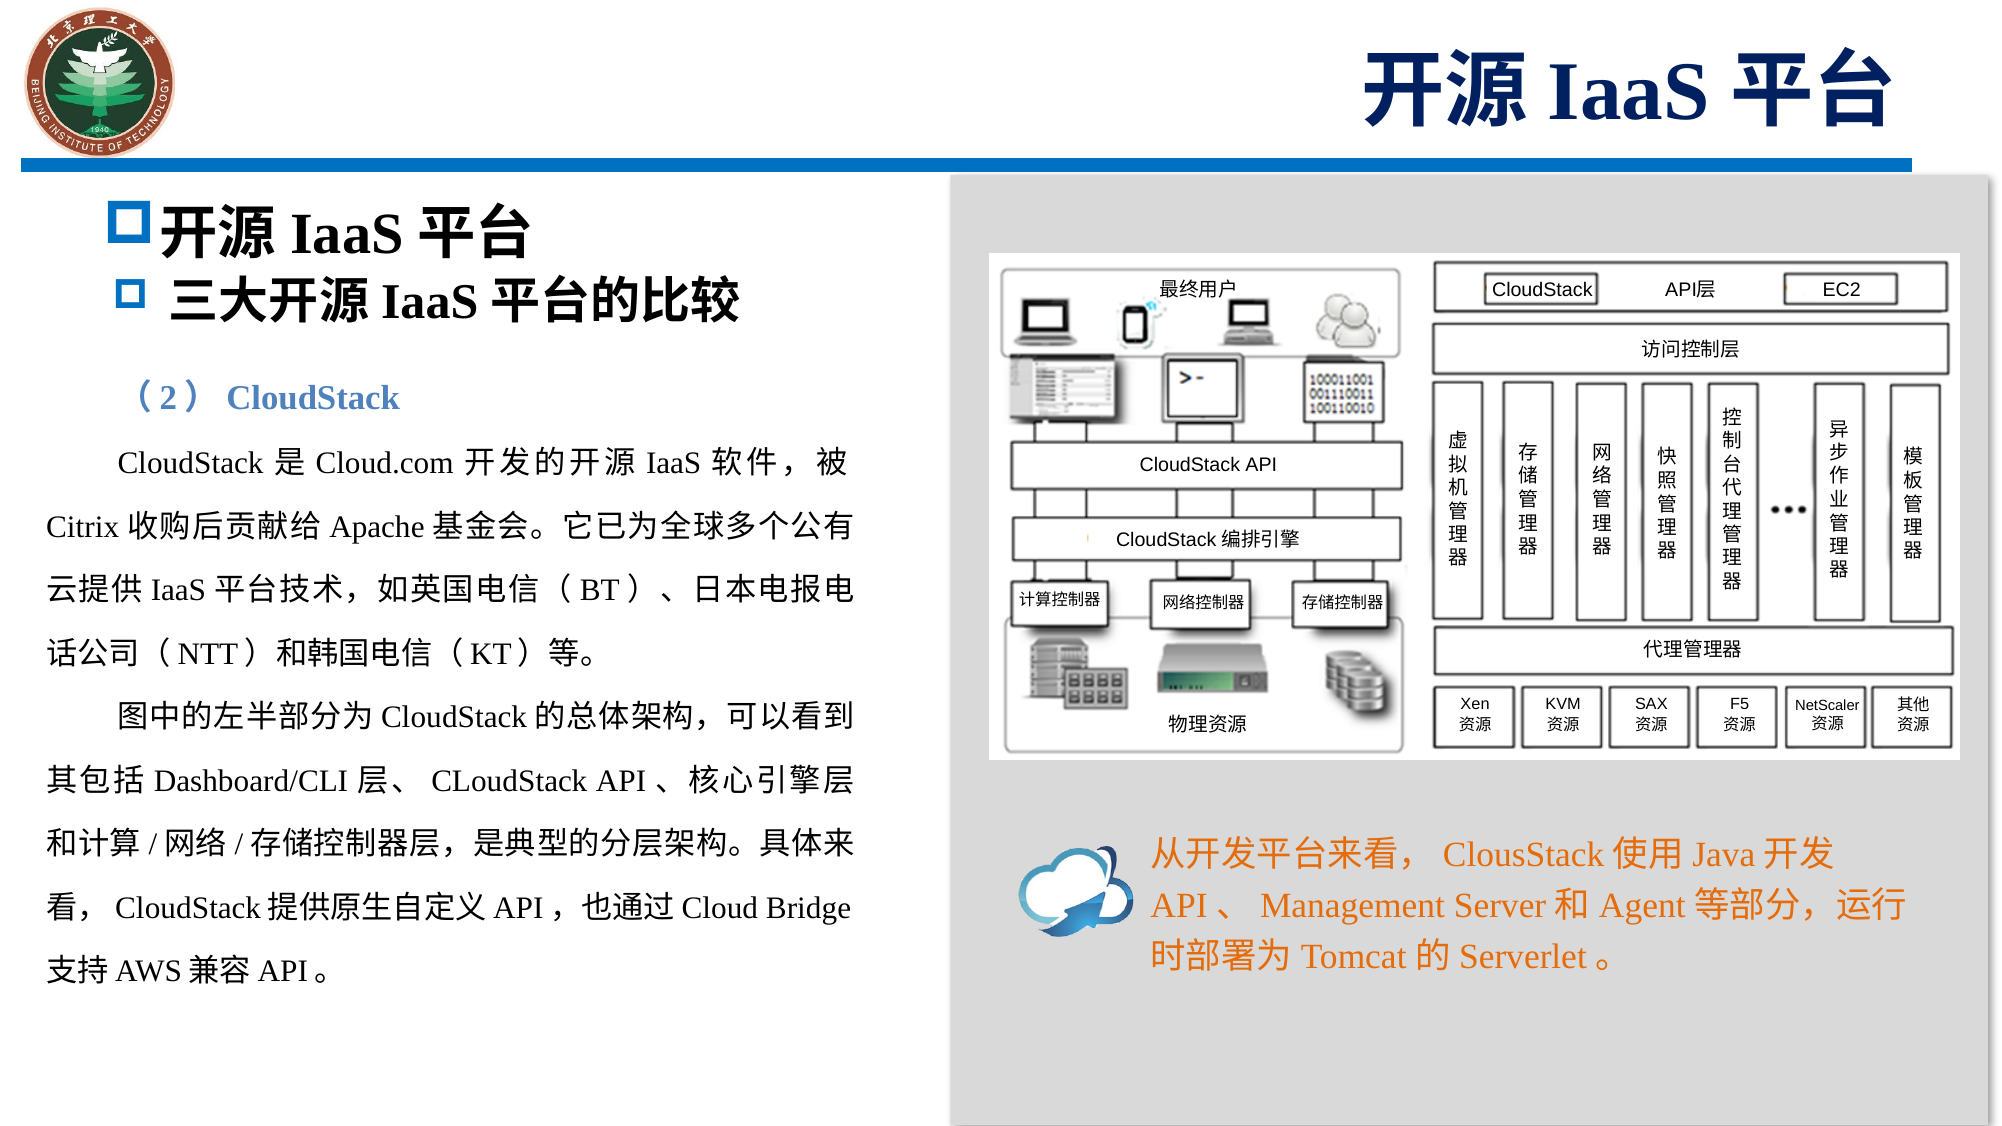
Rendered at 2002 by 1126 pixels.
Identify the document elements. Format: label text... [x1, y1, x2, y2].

text_box 三大开源IaaS平台的比较 [97, 261, 755, 337]
text_box [948, 173, 1990, 1126]
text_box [21, 4, 1912, 172]
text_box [985, 249, 1964, 763]
picture [1007, 845, 1142, 938]
text_box 从开发平台来看，ClousStack使用Java开发API、Management Server和Agent等部分，运行时部署为Tomcat的Serverlet。 [1130, 812, 1938, 1005]
text_box 开源IaaS平台 [88, 187, 549, 273]
list （2）CloudStack CloudStack是Cloud.com开发的开源IaaS软件，被Citrix收购后贡献给Apache基金会。它已为全球多个公有云提供IaaS平台技术，如英国电信（BT）、日本电报电话公司（NTT）和韩国电信（KT）等。 图中的左半部分为CloudStack的总体架构，可以看到其包括Dashboard/CLI层、CLoudStack API、核心引擎层和计算/网络/存储控制器层，是典型的分层架构。具体来看，CloudStack提供原生自定义API，也通过Cloud Bridge支持AWS兼容API。 [31, 367, 870, 1005]
